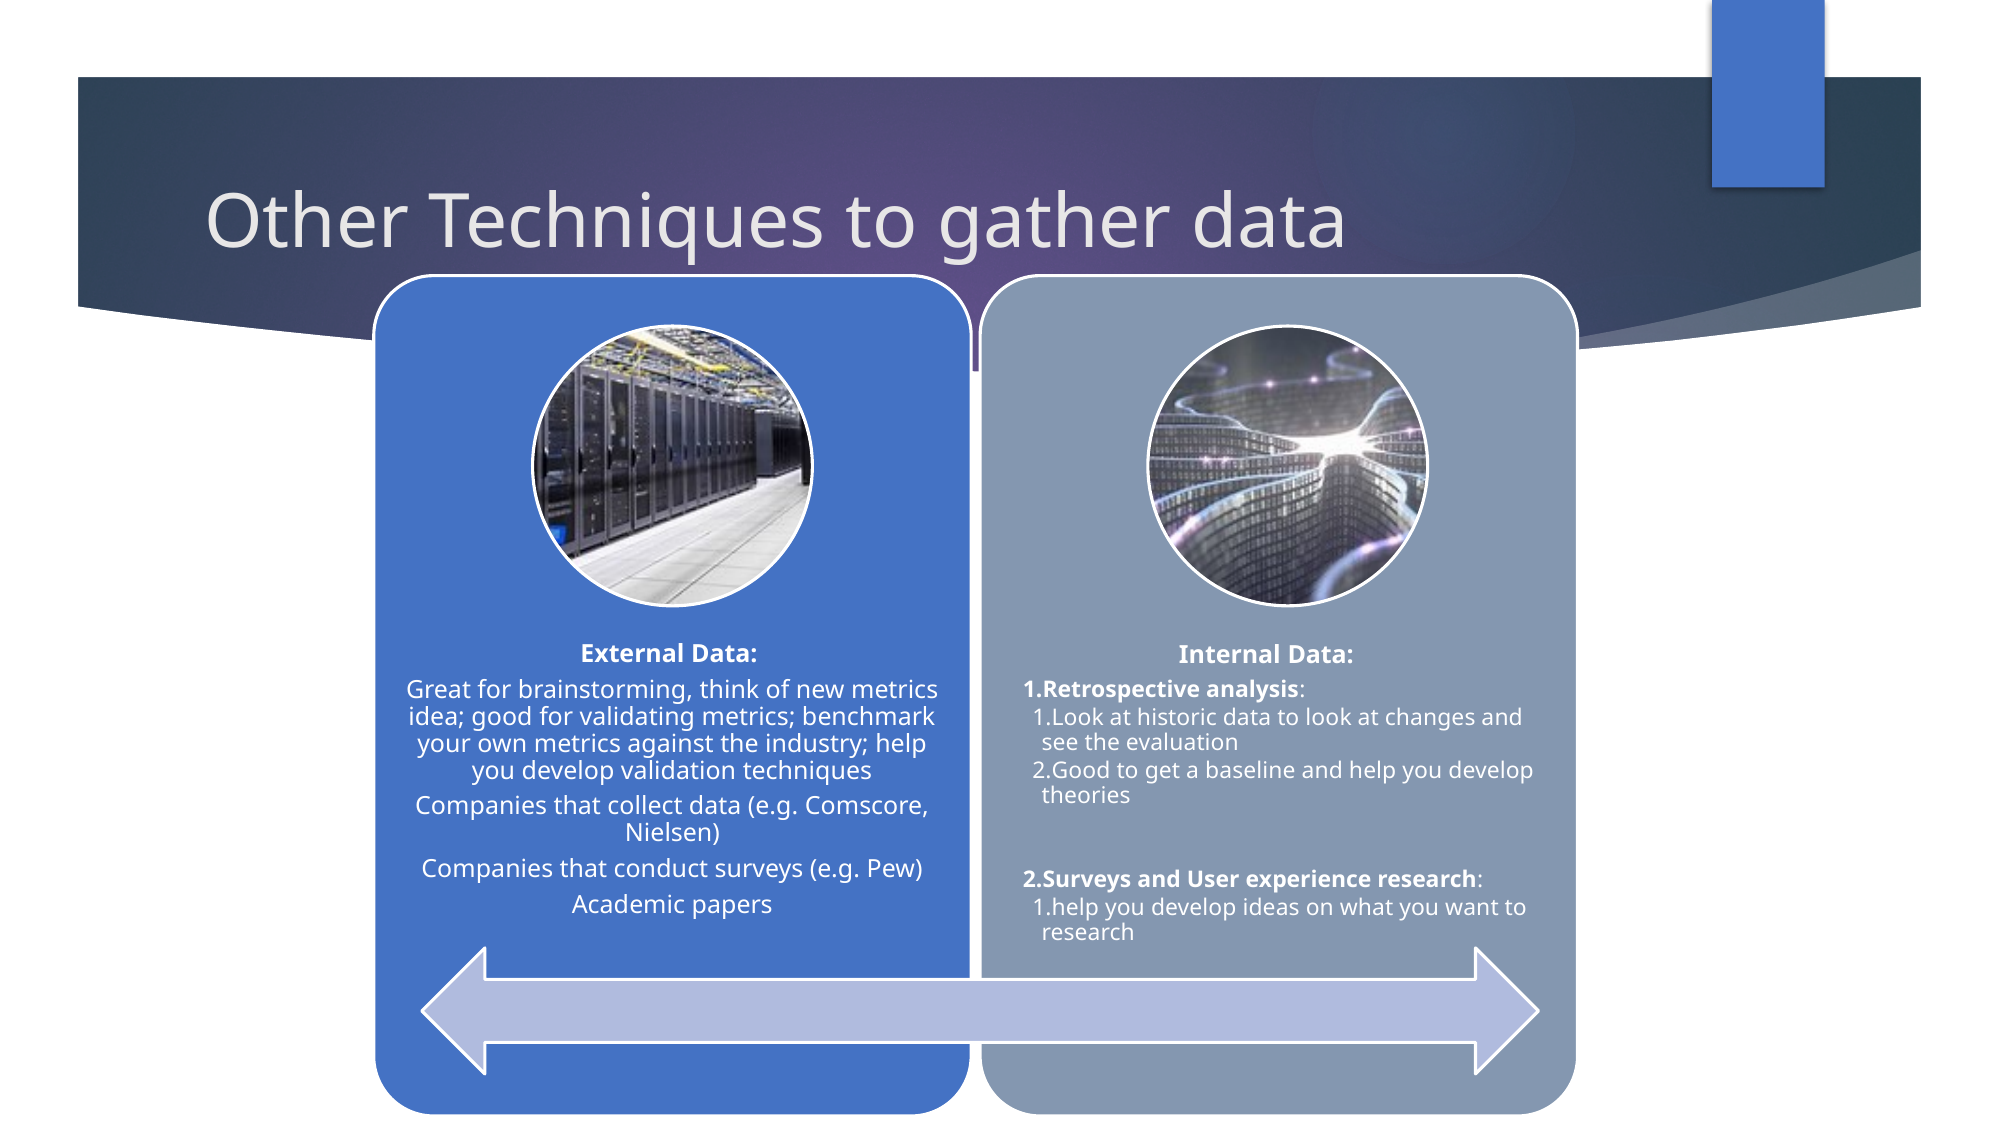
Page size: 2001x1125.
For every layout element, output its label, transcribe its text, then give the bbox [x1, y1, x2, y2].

title Other Techniques to gather data [189, 159, 1627, 276]
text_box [373, 275, 1588, 1117]
